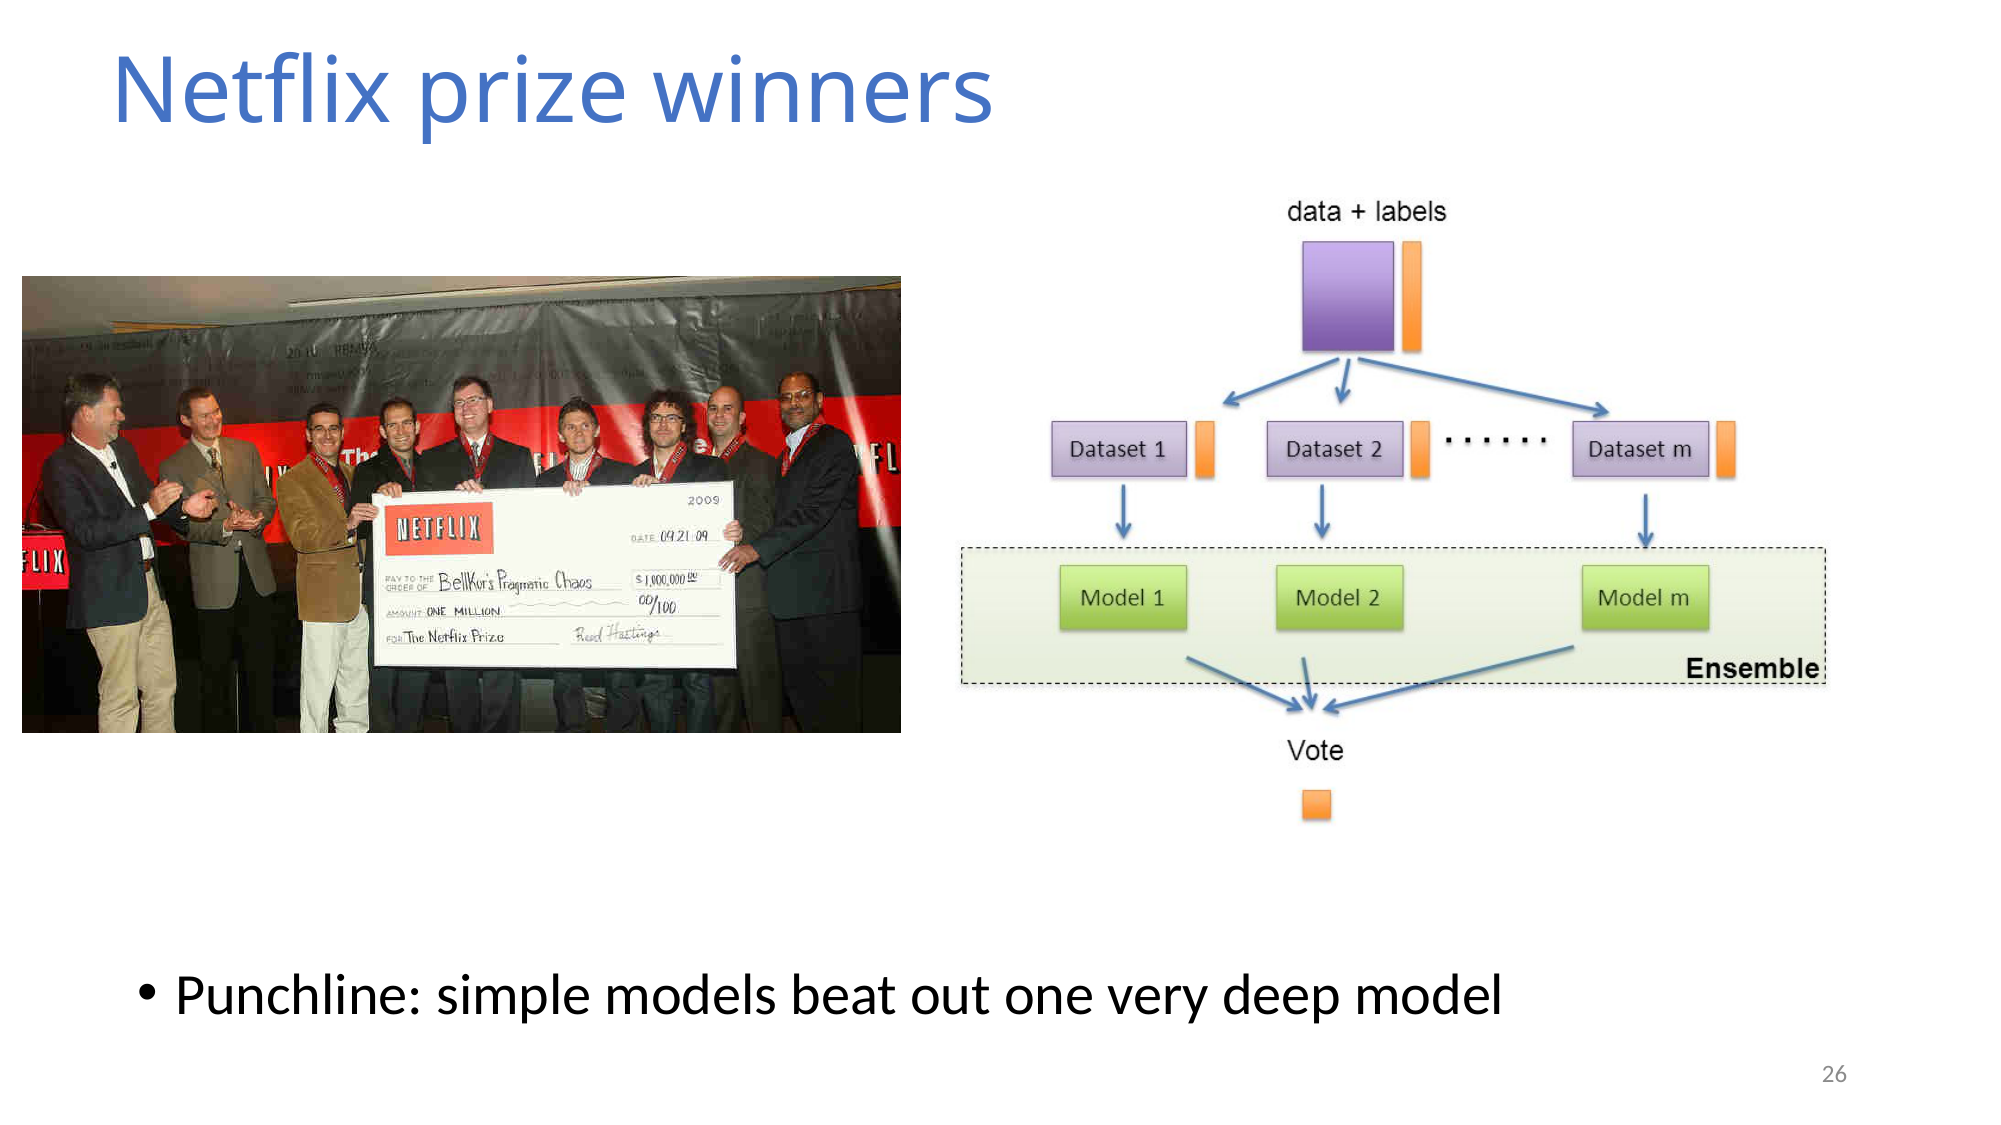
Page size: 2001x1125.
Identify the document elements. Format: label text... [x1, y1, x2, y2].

picture [21, 185, 1961, 940]
slide_number 26 [1719, 1042, 1863, 1103]
text_box Netflix prize winners [95, 0, 1793, 185]
text_box Punchline: simple models beat out one very deep model [122, 942, 1719, 1125]
